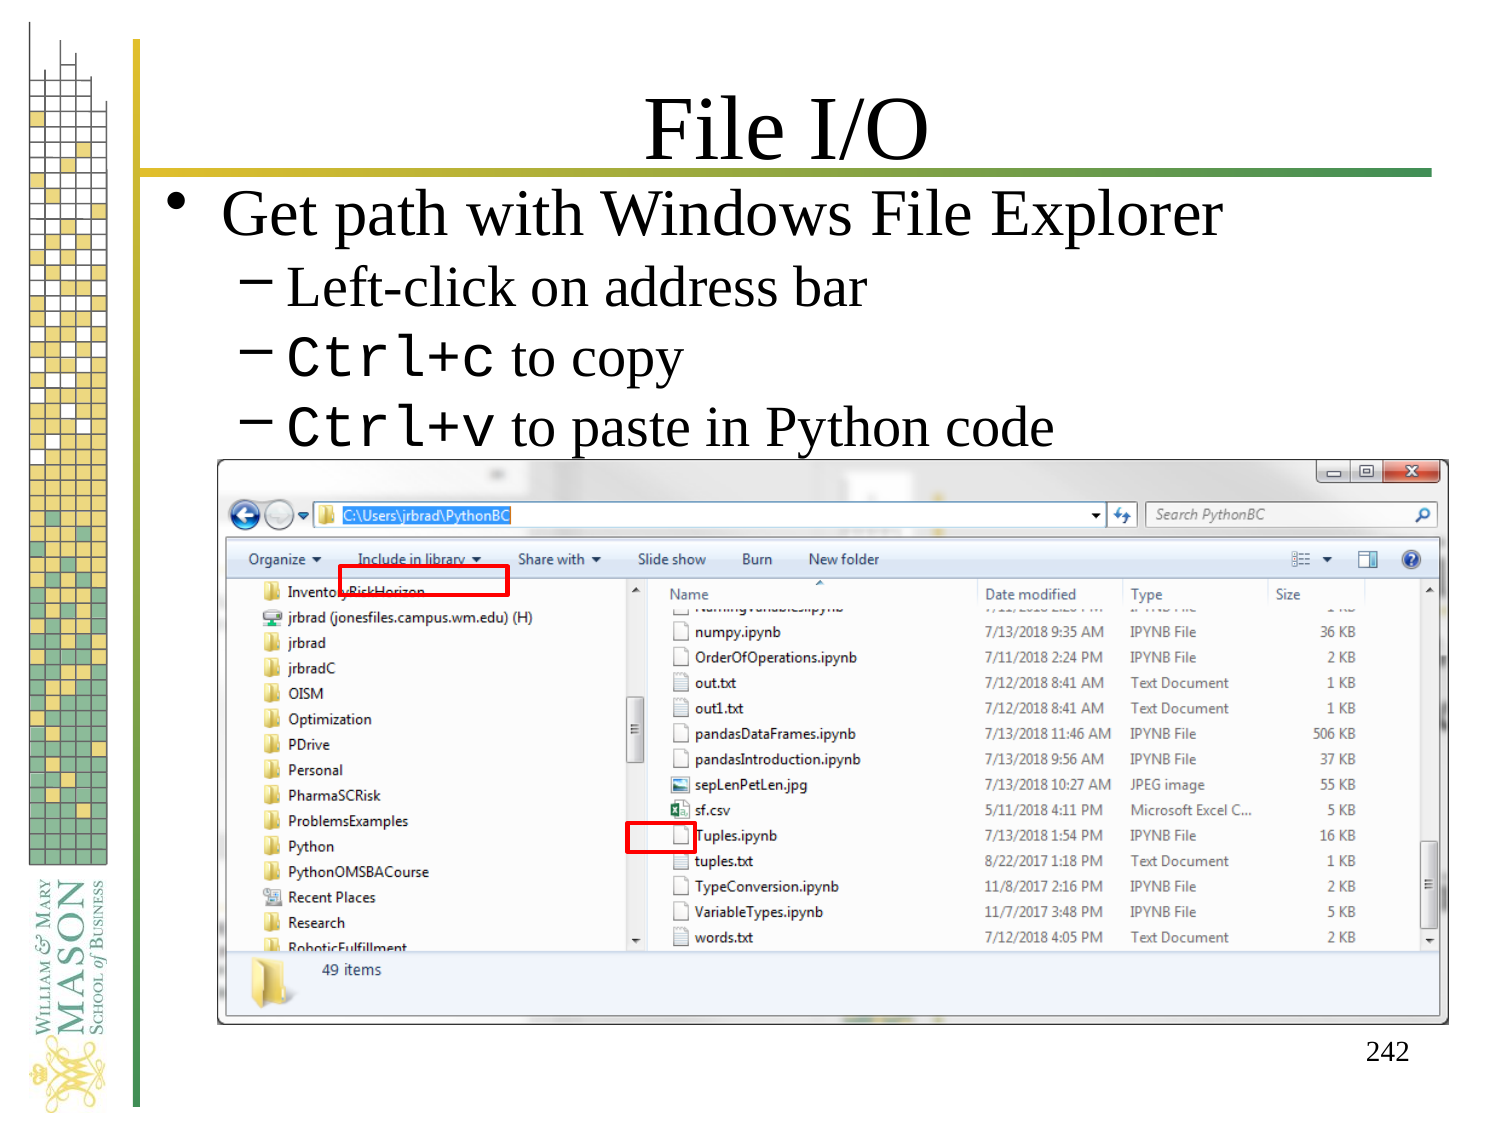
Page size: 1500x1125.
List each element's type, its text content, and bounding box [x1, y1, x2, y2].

picture [217, 459, 1450, 1025]
list Get path with Windows File Explorer Left-click on address bar Ctrl+c to copy Ctrl+v to paste in Python code [150, 161, 1425, 980]
slide_number 242 [1048, 1033, 1426, 1103]
title File I/O [150, 45, 1425, 161]
slide_number 70 [29, 879, 107, 1113]
